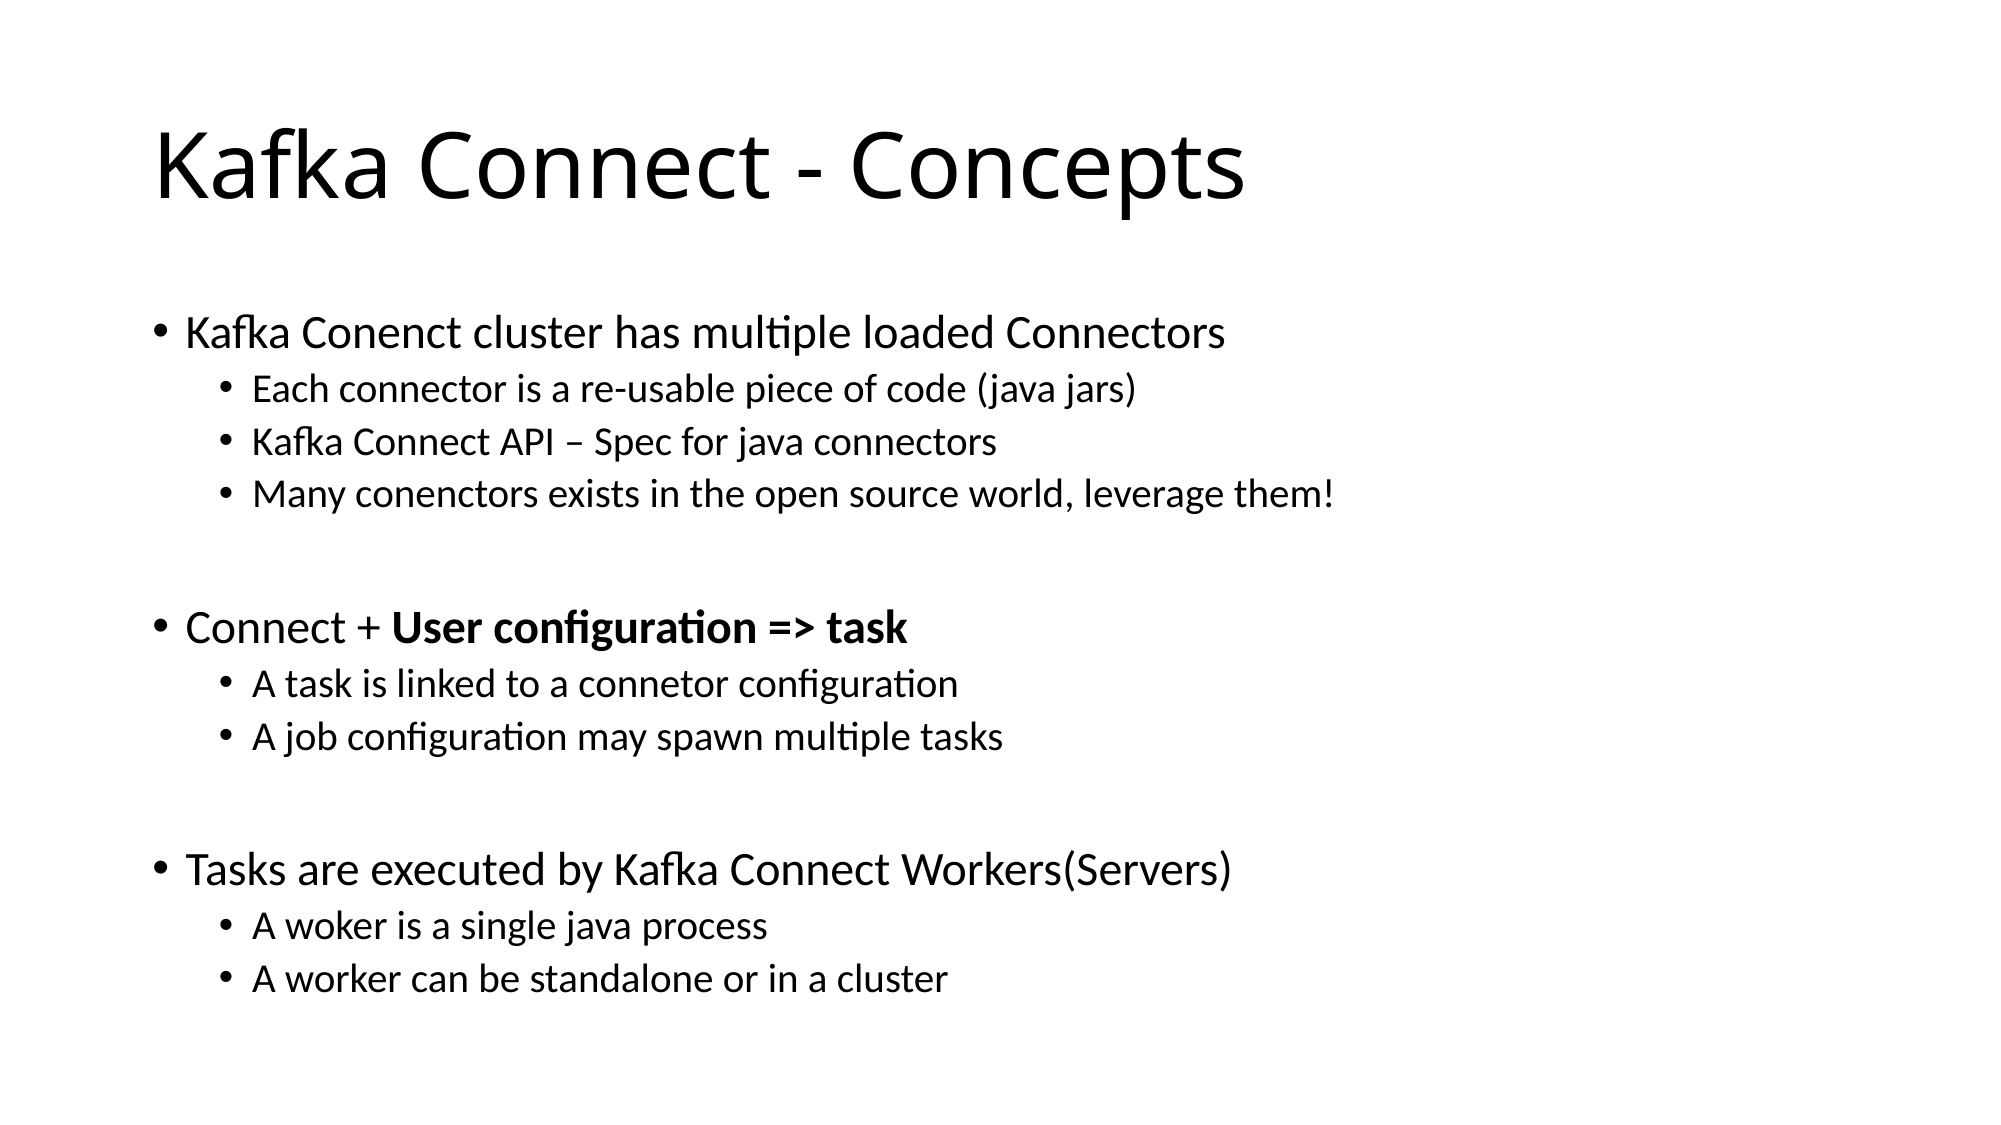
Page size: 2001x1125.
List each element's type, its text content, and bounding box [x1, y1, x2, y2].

title Kafka Connect - Concepts [137, 59, 1863, 278]
list Kafka Conenct cluster has multiple loaded Connectors Each connector is a re-usable piece of code (java jars) Kafka Connect API – Spec for java connectors Many conenctors exists in the open source world, leverage them! Connect + User configuration => task A task is linked to a connetor configuration A job configuration may spawn multiple tasks Tasks are executed by Kafka Connect Workers(Servers) A woker is a single java process A worker can be standalone or in a cluster [137, 299, 1863, 1014]
